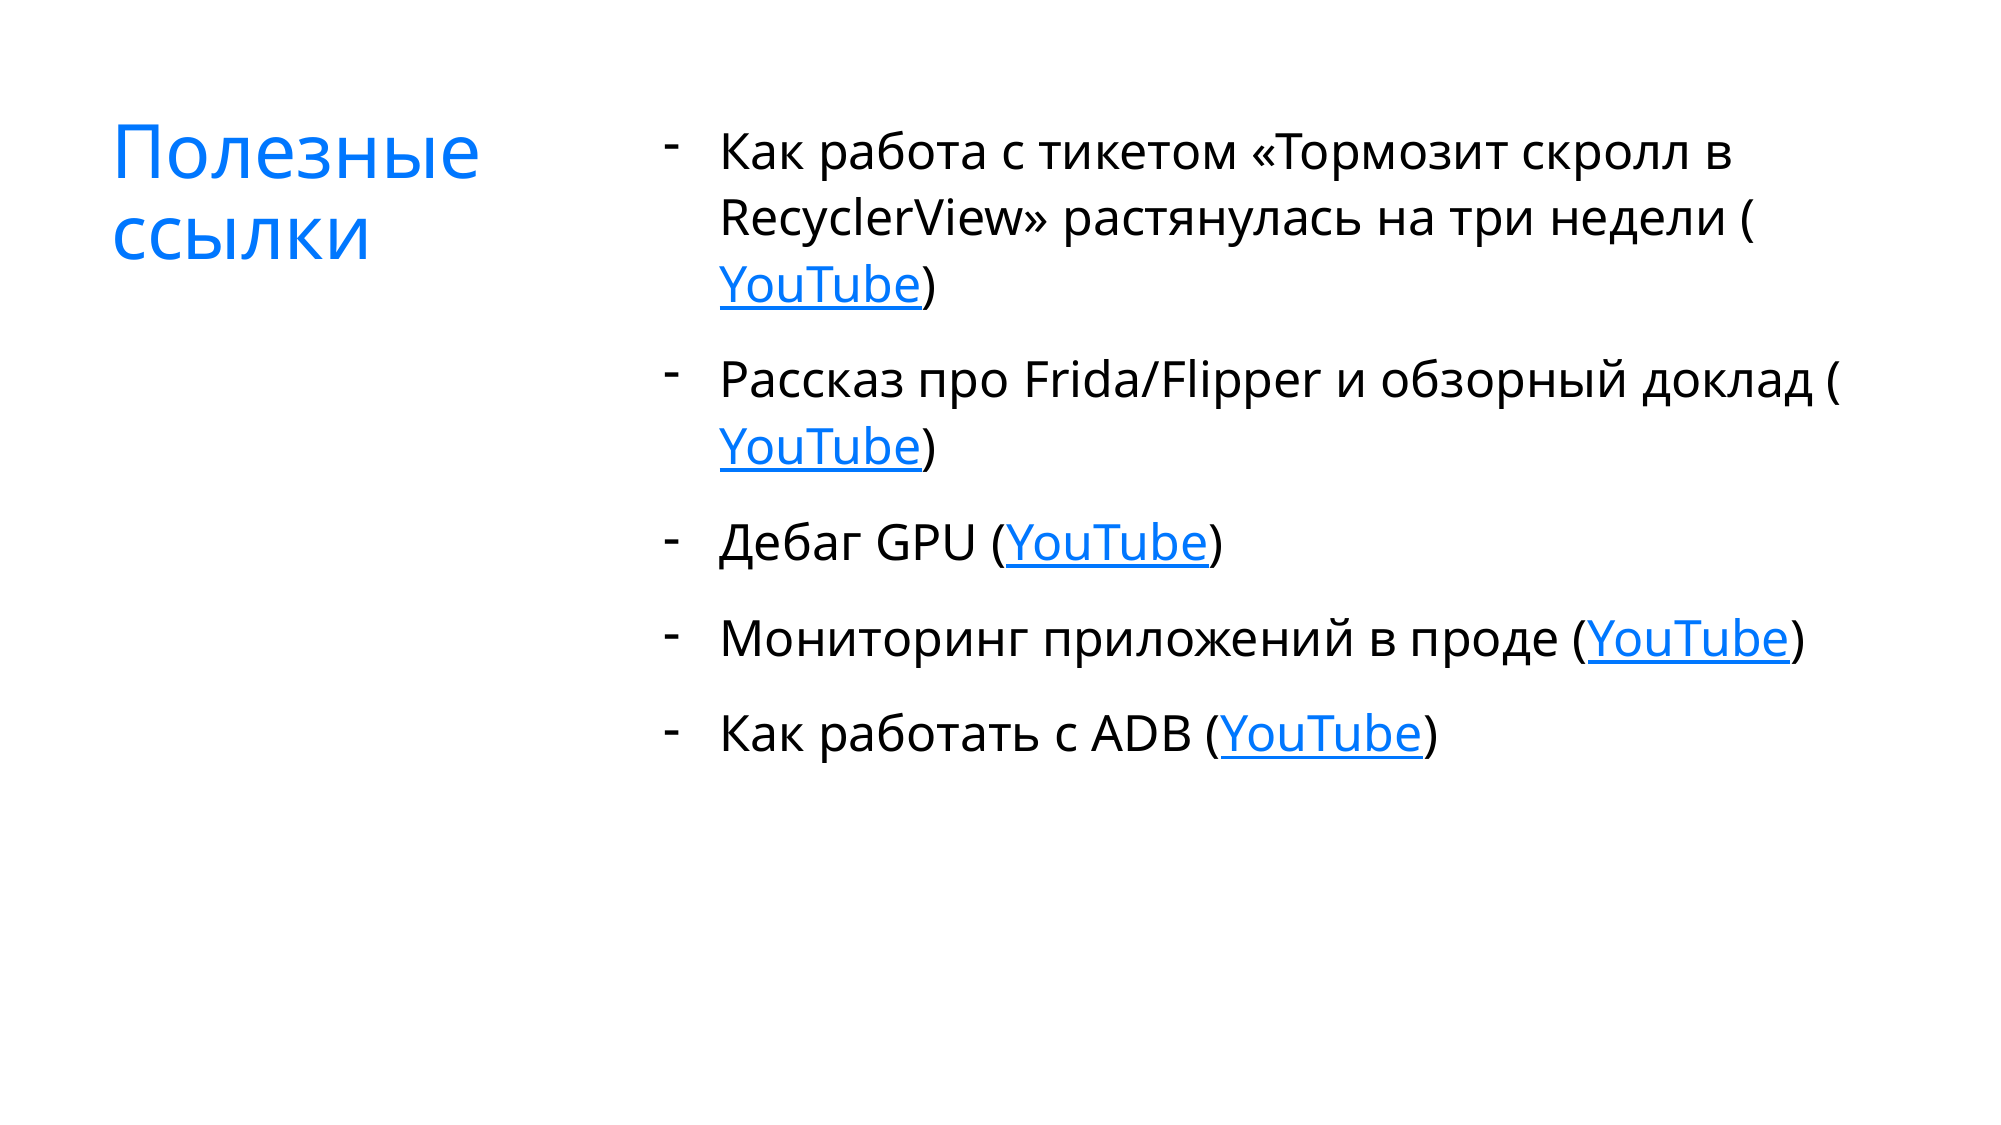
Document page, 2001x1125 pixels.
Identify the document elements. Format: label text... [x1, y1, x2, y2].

title Полезные ссылки [111, 113, 551, 220]
list Как работа с тикетом «Тормозит скролл в RecyclerView» растянулась на три недели (YouTube) Рассказ про Frida/Flipper и обзорный доклад (YouTube) Дебаг GPU (YouTube) Мониторинг приложений в проде (YouTube) Как работать с ADB (YouTube) [663, 113, 1892, 1018]
